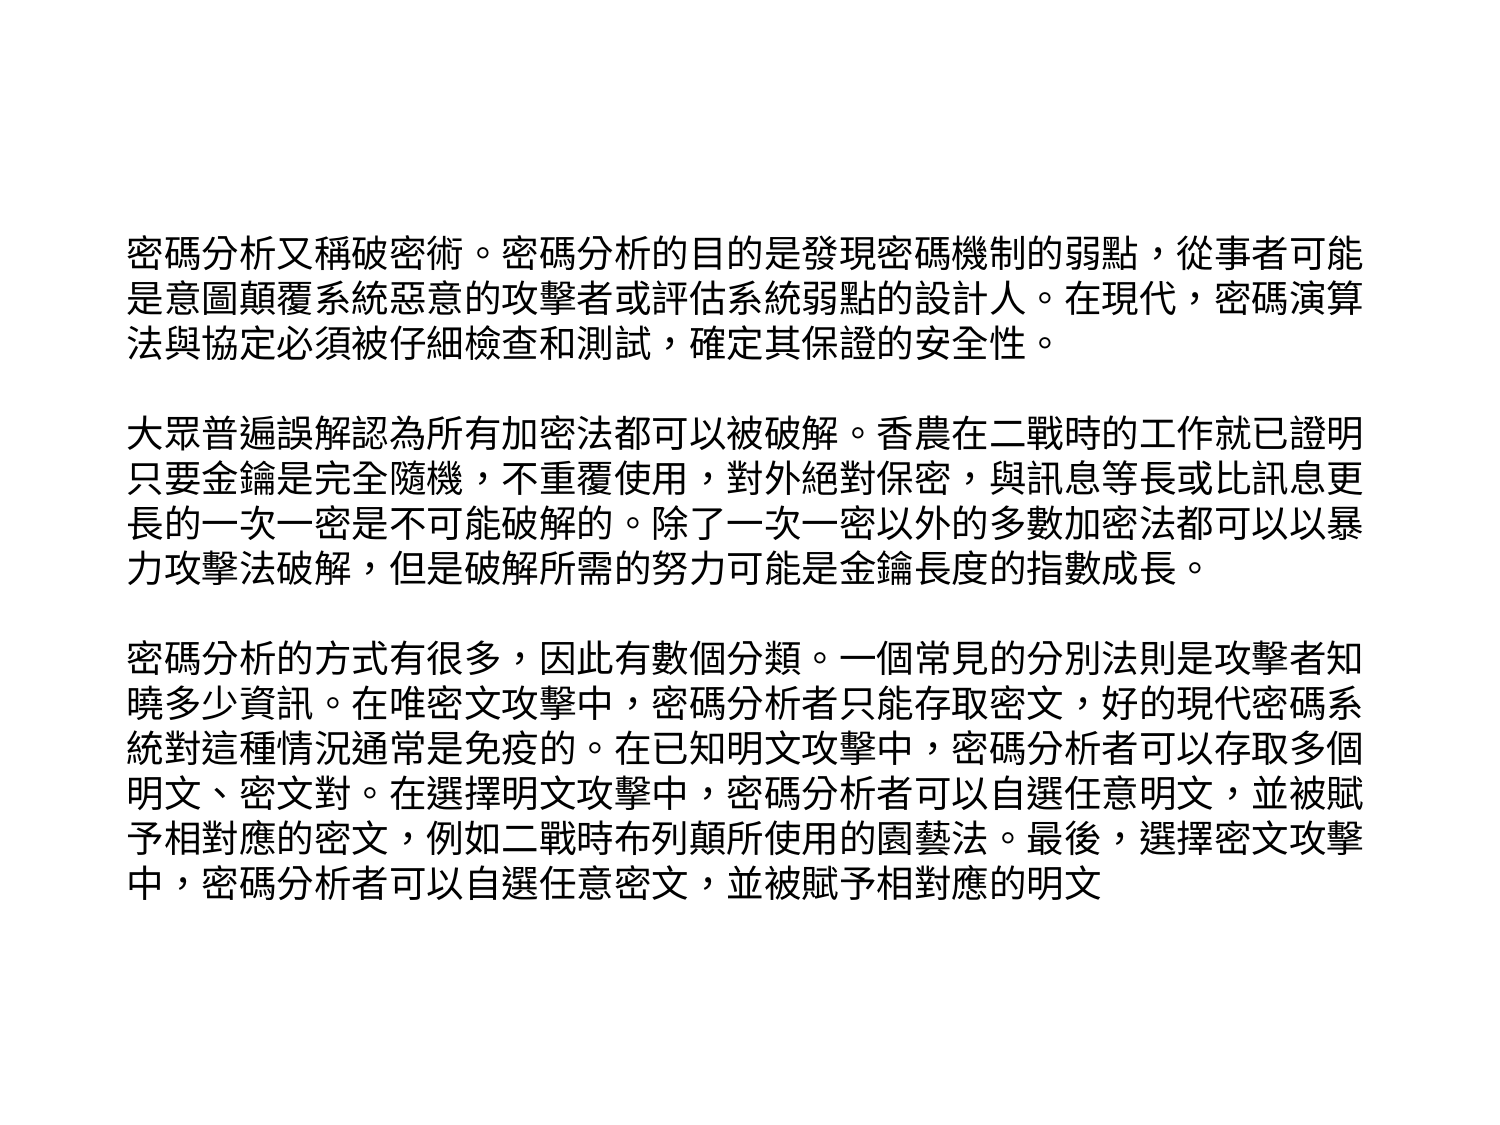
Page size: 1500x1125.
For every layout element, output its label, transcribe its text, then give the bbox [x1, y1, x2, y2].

text_box 密碼分析又稱破密術。密碼分析的目的是發現密碼機制的弱點，從事者可能是意圖顛覆系統惡意的攻擊者或評估系統弱點的設計人。在現代，密碼演算法與協定必須被仔細檢查和測試，確定其保證的安全性。 大眾普遍誤解認為所有加密法都可以被破解。香農在二戰時的工作就已證明只要金鑰是完全隨機，不重覆使用，對外絕對保密，與訊息等長或比訊息更長的一次一密是不可能破解的。除了一次一密以外的多數加密法都可以以暴力攻擊法破解，但是破解所需的努力可能是金鑰長度的指數成長。 密碼分析的方式有很多，因此有數個分類。一個常見的分別法則是攻擊者知曉多少資訊。在唯密文攻擊中，密碼分析者只能存取密文，好的現代密碼系統對這種情況通常是免疫的。在已知明文攻擊中，密碼分析者可以存取多個明文、密文對。在選擇明文攻擊中，密碼分析者可以自選任意明文，並被賦予相對應的密文，例如二戰時布列顛所使用的園藝法。最後，選擇密文攻擊中，密碼分析者可以自選任意密文，並被賦予相對應的明文 [111, 222, 1385, 919]
